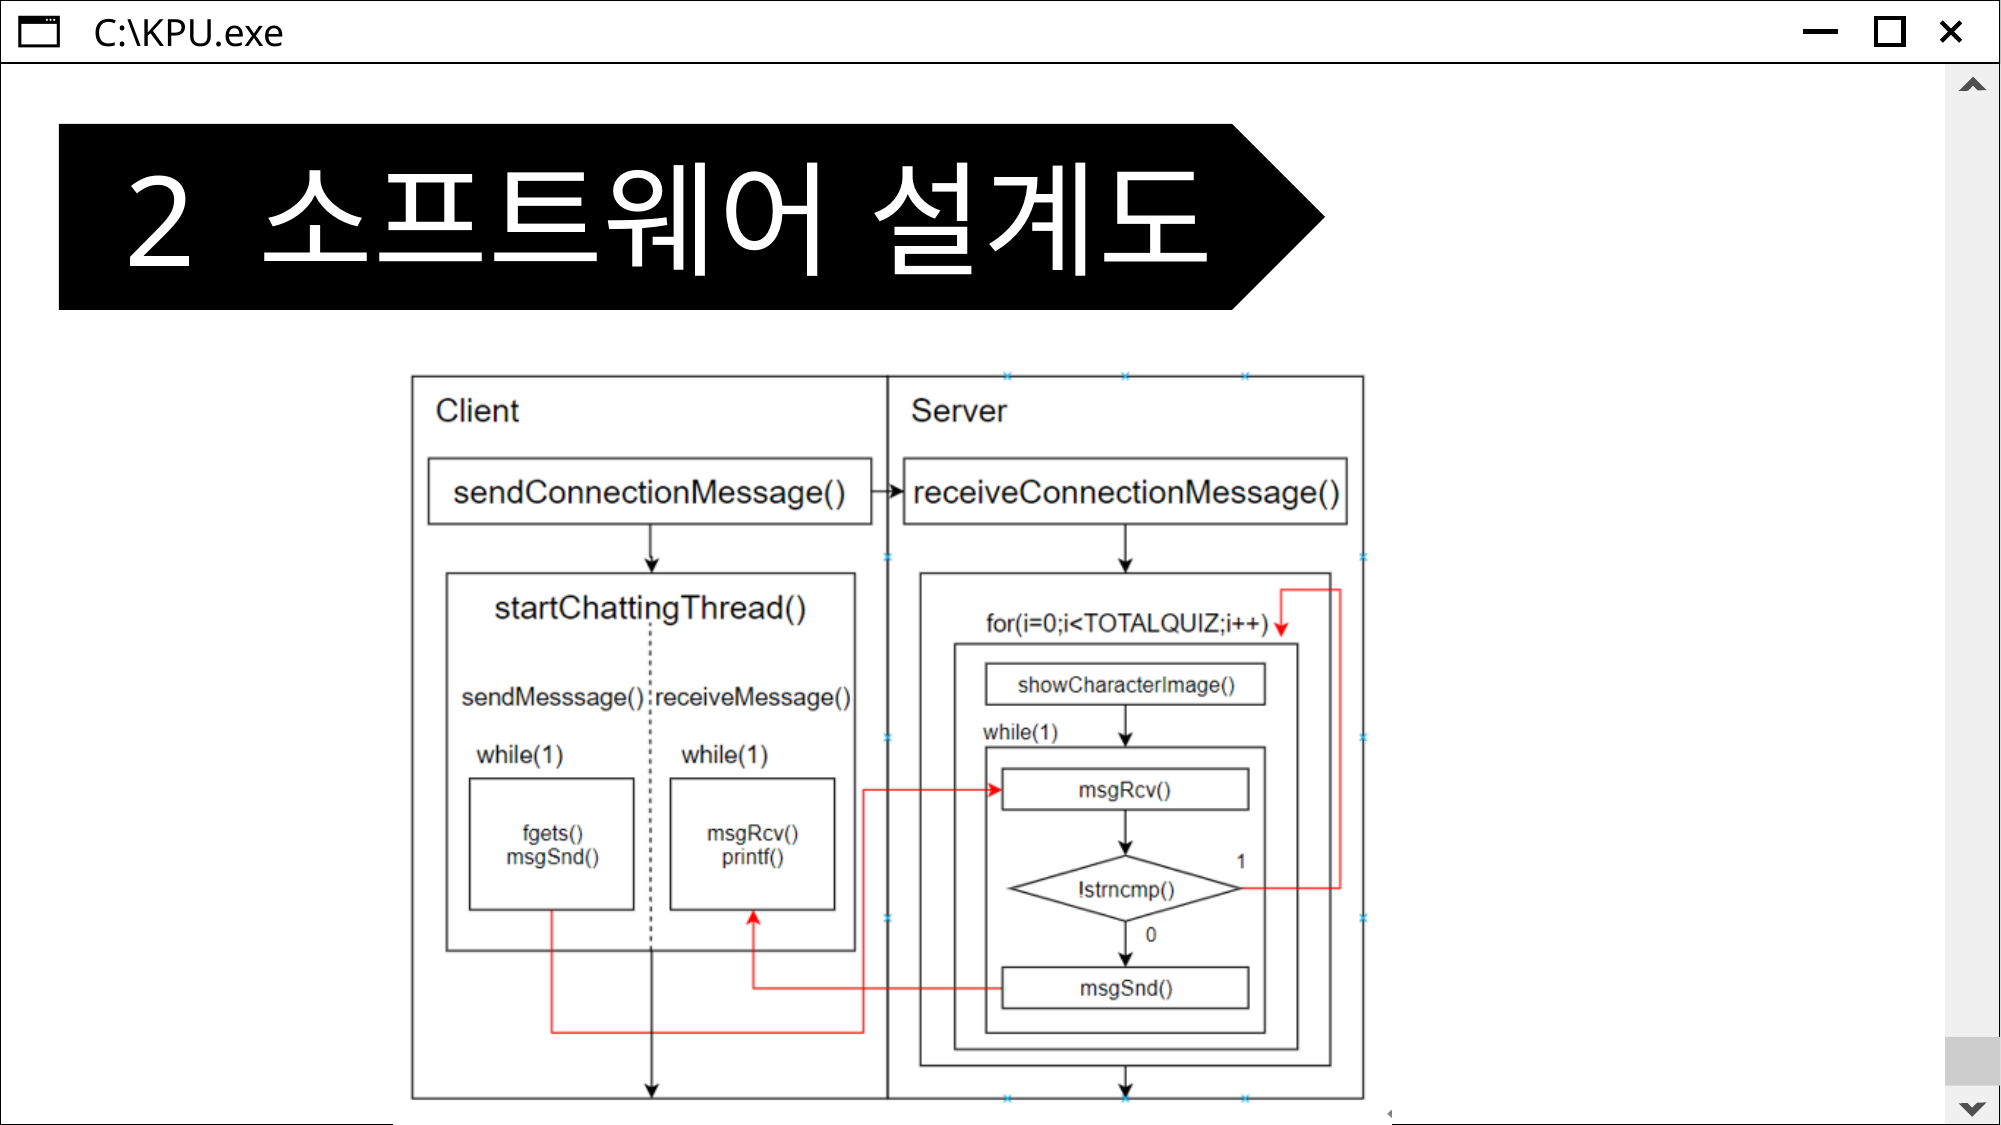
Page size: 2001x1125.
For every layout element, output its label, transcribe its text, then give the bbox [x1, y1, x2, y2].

text_box [1944, 1036, 2000, 1087]
text_box 2 소프트웨어 설계도 [58, 123, 1326, 310]
picture [14, 7, 64, 56]
picture [392, 344, 1392, 1125]
